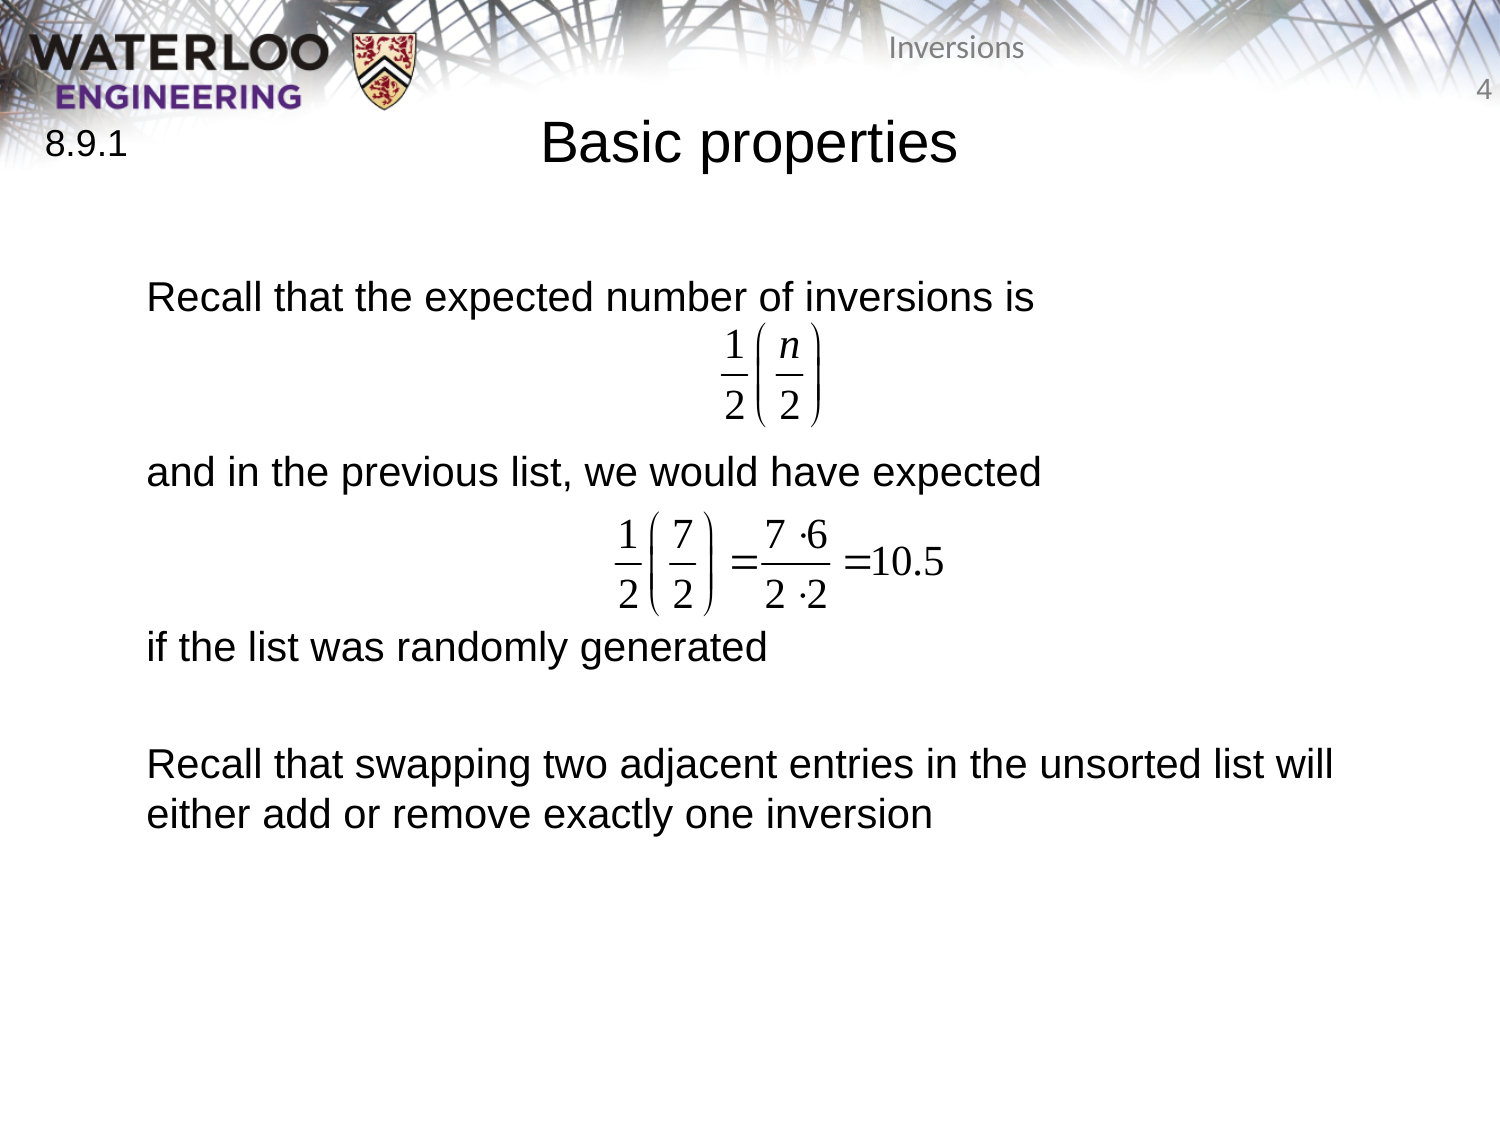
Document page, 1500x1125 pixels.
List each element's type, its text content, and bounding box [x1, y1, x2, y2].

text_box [608, 503, 952, 626]
list Recall that the expected number of inversions is and in the previous list, we would have expected if the list was randomly generated Recall that swapping two adjacent entries in the unsorted list will either add or remove exactly one inversion [74, 262, 1426, 1006]
picture [0, 0, 1500, 1125]
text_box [714, 314, 833, 437]
title Basic properties [74, 44, 1426, 233]
text_box 8.9.1 [30, 111, 144, 172]
